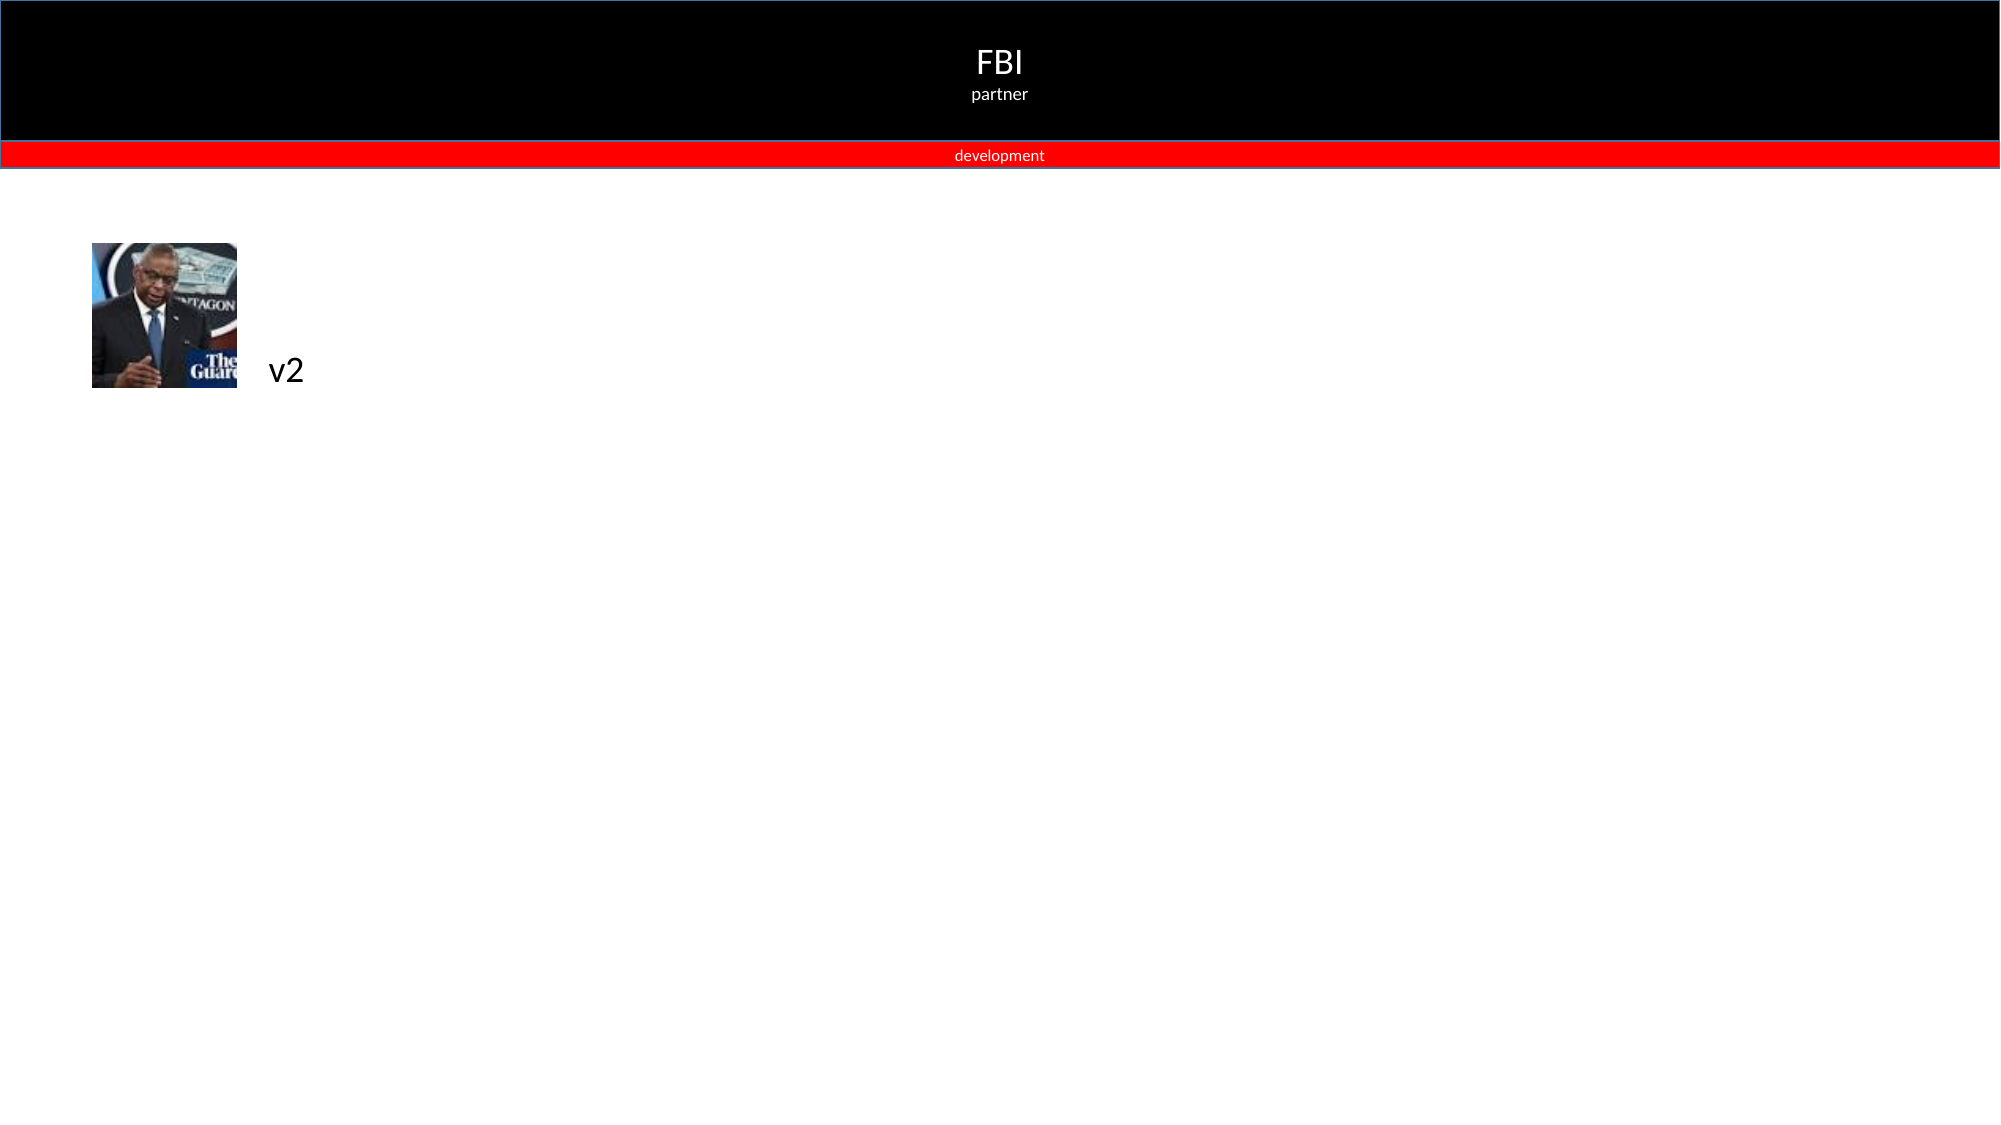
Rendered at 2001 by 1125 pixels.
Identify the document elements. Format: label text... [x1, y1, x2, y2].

picture [92, 243, 237, 388]
text_box v2 [253, 337, 320, 397]
text_box FBI partner [0, 0, 2000, 140]
text_box development [0, 140, 2000, 169]
